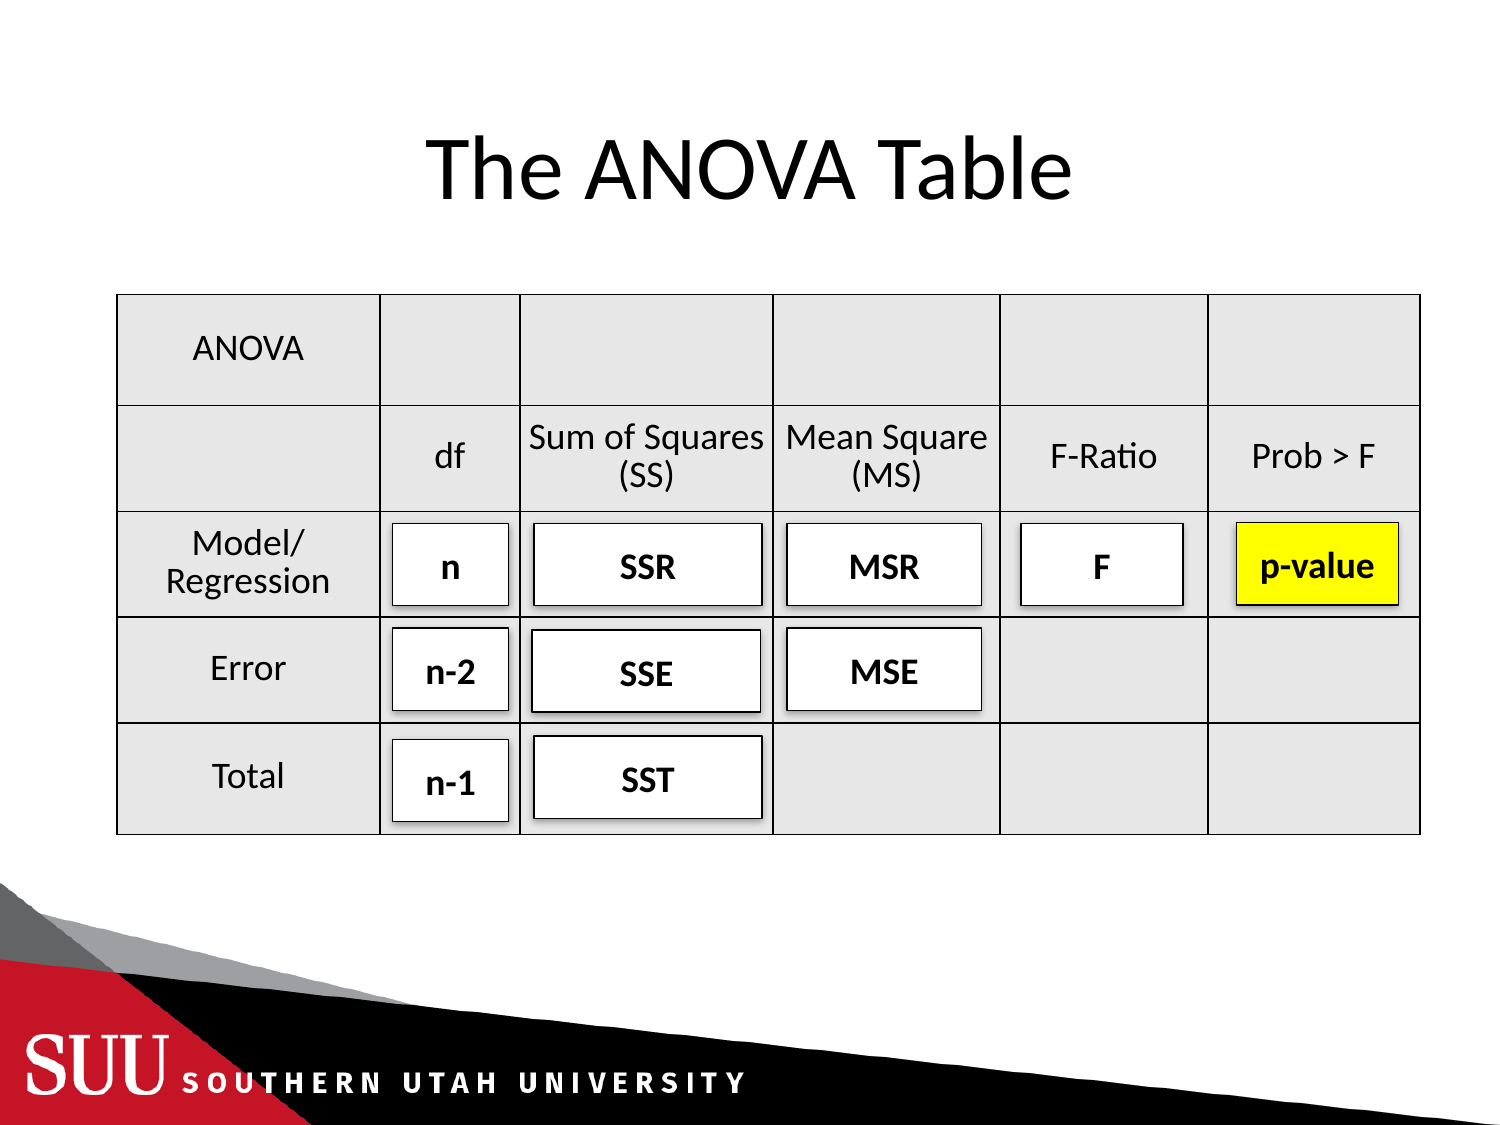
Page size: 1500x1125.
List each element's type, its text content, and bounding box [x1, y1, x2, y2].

table_cell [521, 724, 772, 834]
text_box F [1020, 523, 1184, 606]
table_cell Sum of Squares (SS) [521, 406, 772, 511]
text_box MSE [786, 627, 982, 711]
table_cell [1209, 512, 1419, 616]
table_cell [774, 724, 999, 834]
table_header ANOVA [118, 295, 379, 405]
table_header [774, 295, 999, 405]
title The ANOVA Table [75, 69, 1425, 257]
table_cell df [381, 406, 519, 511]
table_cell Error [118, 618, 379, 722]
table_header [1209, 295, 1419, 405]
table_cell [521, 618, 772, 722]
table_header [381, 295, 519, 405]
table_cell F-Ratio [1001, 406, 1207, 511]
text_box SSE [531, 629, 761, 713]
table_cell [1209, 618, 1419, 722]
table_cell [381, 724, 519, 834]
table_cell [1001, 724, 1207, 834]
table_header [1001, 295, 1207, 405]
table_cell [521, 512, 772, 616]
text_box SST [533, 735, 763, 819]
table_cell [381, 512, 519, 616]
table_cell [774, 618, 999, 722]
table_cell Model/ Regression [118, 512, 379, 616]
table_cell Total [118, 724, 379, 834]
text_box n-1 [392, 739, 509, 822]
text_box p-value [1236, 522, 1399, 606]
table_cell Mean Square (MS) [774, 406, 999, 511]
text_box MSR [786, 523, 982, 606]
table_cell [774, 512, 999, 616]
picture [0, 0, 1500, 1125]
table_header [521, 295, 772, 405]
table_cell [381, 618, 519, 722]
table_cell [1209, 724, 1419, 834]
table_cell [1001, 512, 1207, 616]
text_box n-2 [392, 627, 509, 711]
table_cell [1001, 618, 1207, 722]
text_box SSR [533, 523, 763, 606]
text_box n [392, 523, 509, 606]
table_cell [118, 406, 379, 511]
table_cell Prob > F [1209, 406, 1419, 511]
